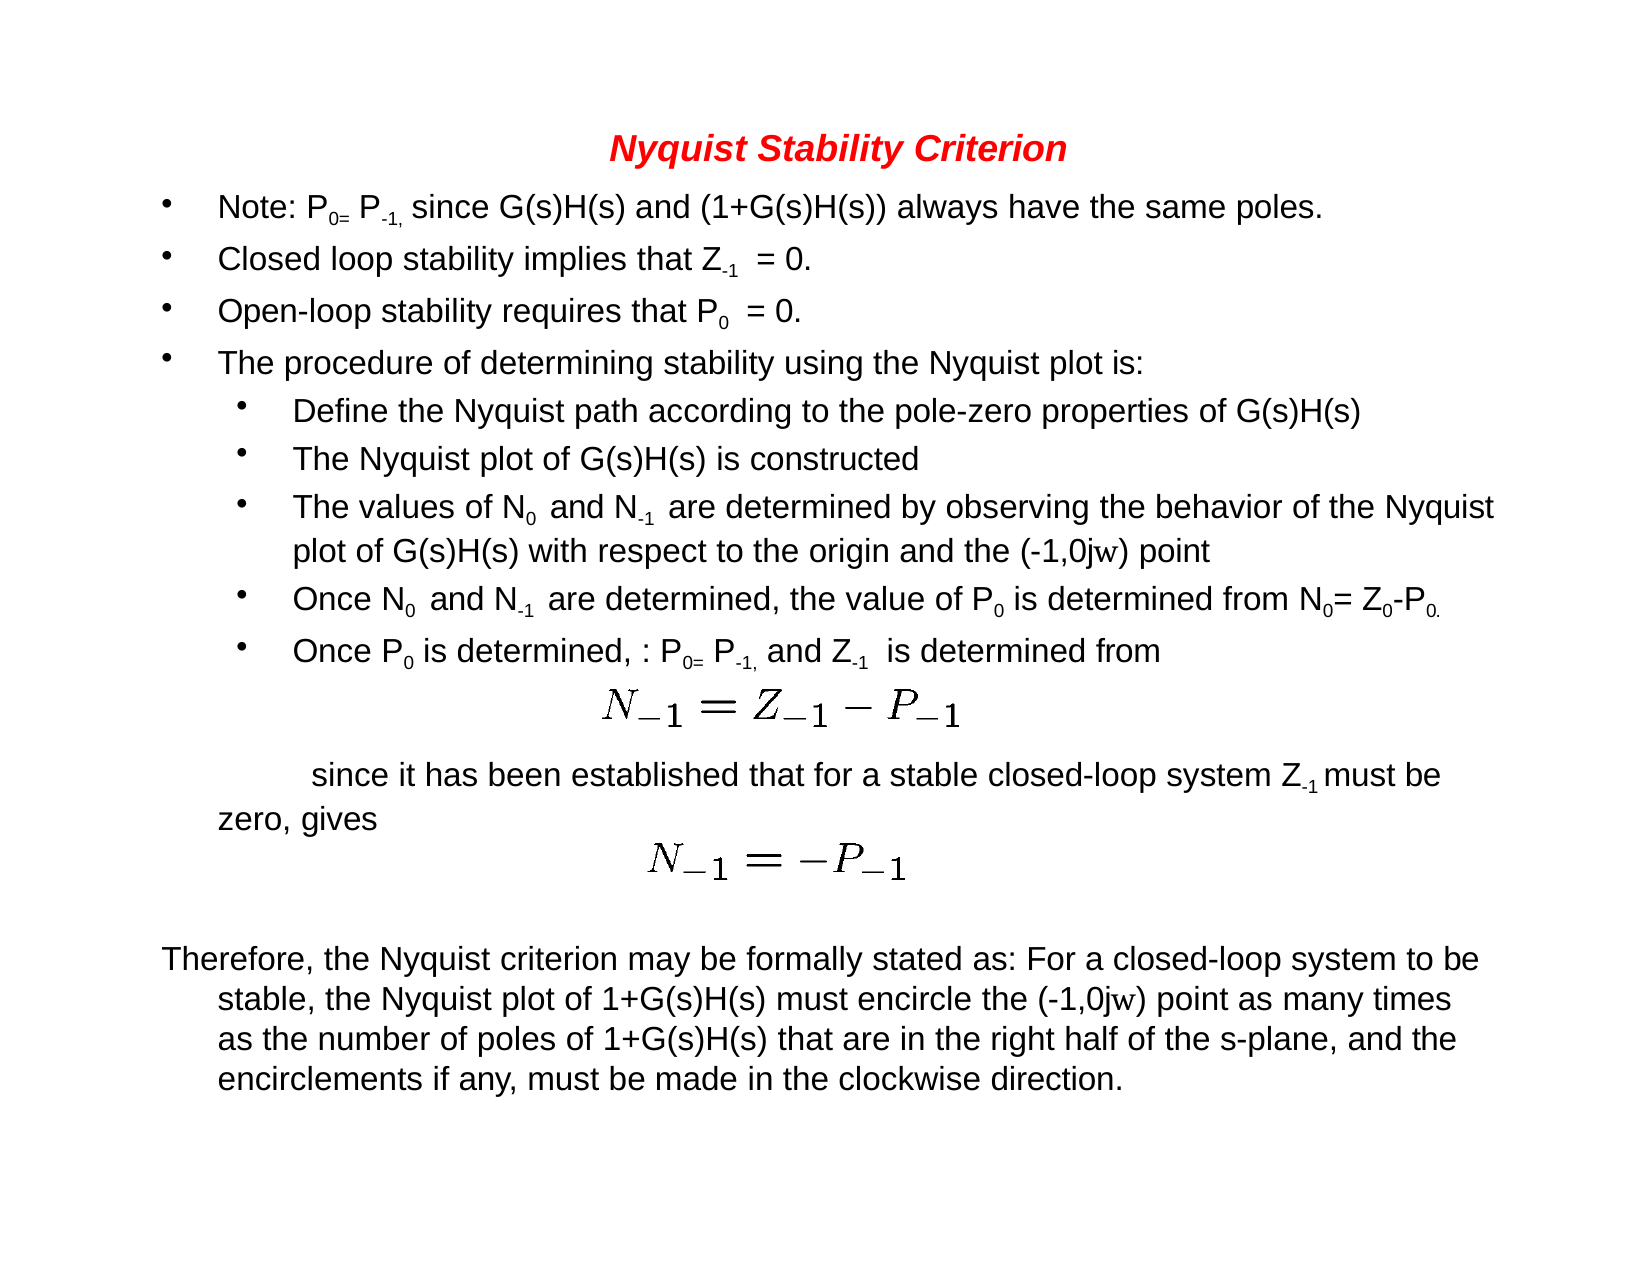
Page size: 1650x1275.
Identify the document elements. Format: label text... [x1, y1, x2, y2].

text_box Therefore, the Nyquist criterion may be formally stated as: For a closed-loop system to be stable, the Nyquist plot of 1+G(s)H(s) must encircle the (-1,0jw) point as many times as the number of poles of 1+G(s)H(s) that are in the right half of the s-plane, and the encirclements if any, must be made in the clockwise direction. [159, 935, 1486, 1098]
text_box since it has been established that for a stable closed-loop system Z-1 must be zero, gives [211, 751, 1454, 838]
picture [601, 689, 960, 727]
text_box Nyquist Stability Criterion Note: P0= P-1, since G(s)H(s) and (1+G(s)H(s)) always have the same poles. Closed loop stability implies that Z-1 = 0. Open-loop stability requires that P0 = 0. The procedure of determining stability using the Nyquist plot is: Define the Nyquist path according to the pole-zero properties of G(s)H(s) The Nyquist plot of G(s)H(s) is constructed The values of N0 and N-1 are determined by observing the behavior of the Nyquist plot of G(s)H(s) with respect to the origin and the (-1,0jw) point Once N0 and N-1 are determined, the value of P0 is determined from N0= Z0-P0. Once P0 is determined, : P0= P-1, and Z-1 is determined from [153, 103, 1510, 673]
picture [647, 842, 905, 881]
